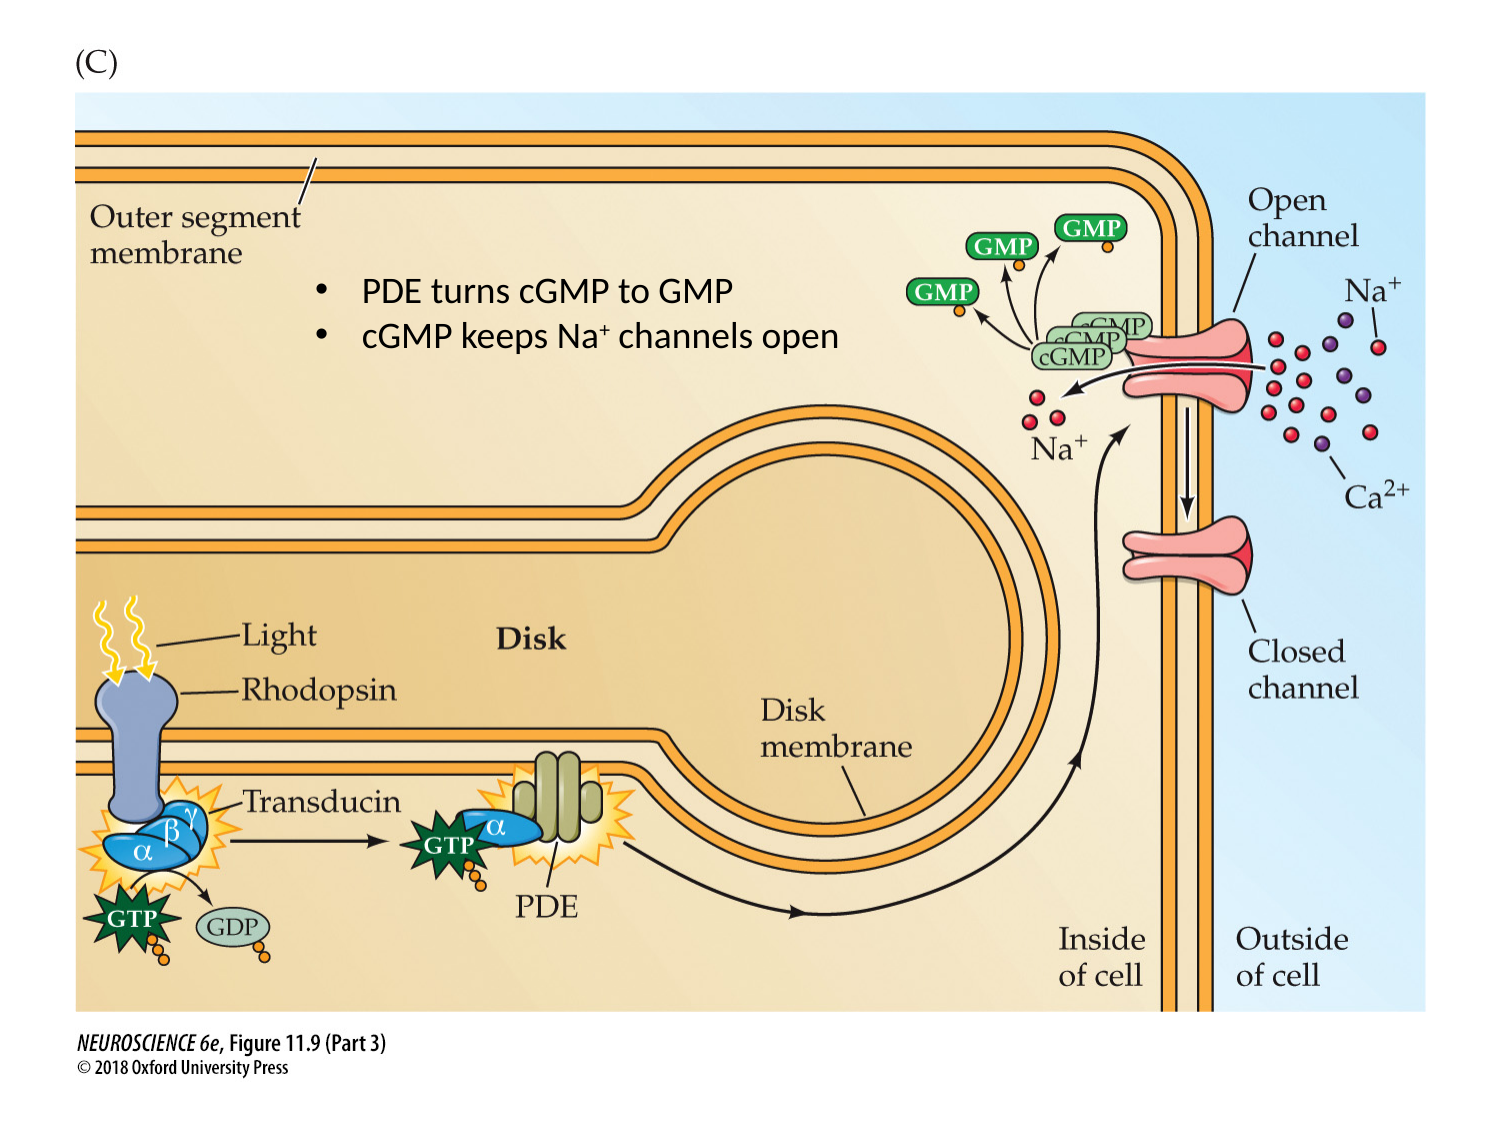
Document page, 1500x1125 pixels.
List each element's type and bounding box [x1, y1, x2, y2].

picture [67, 43, 1433, 1082]
